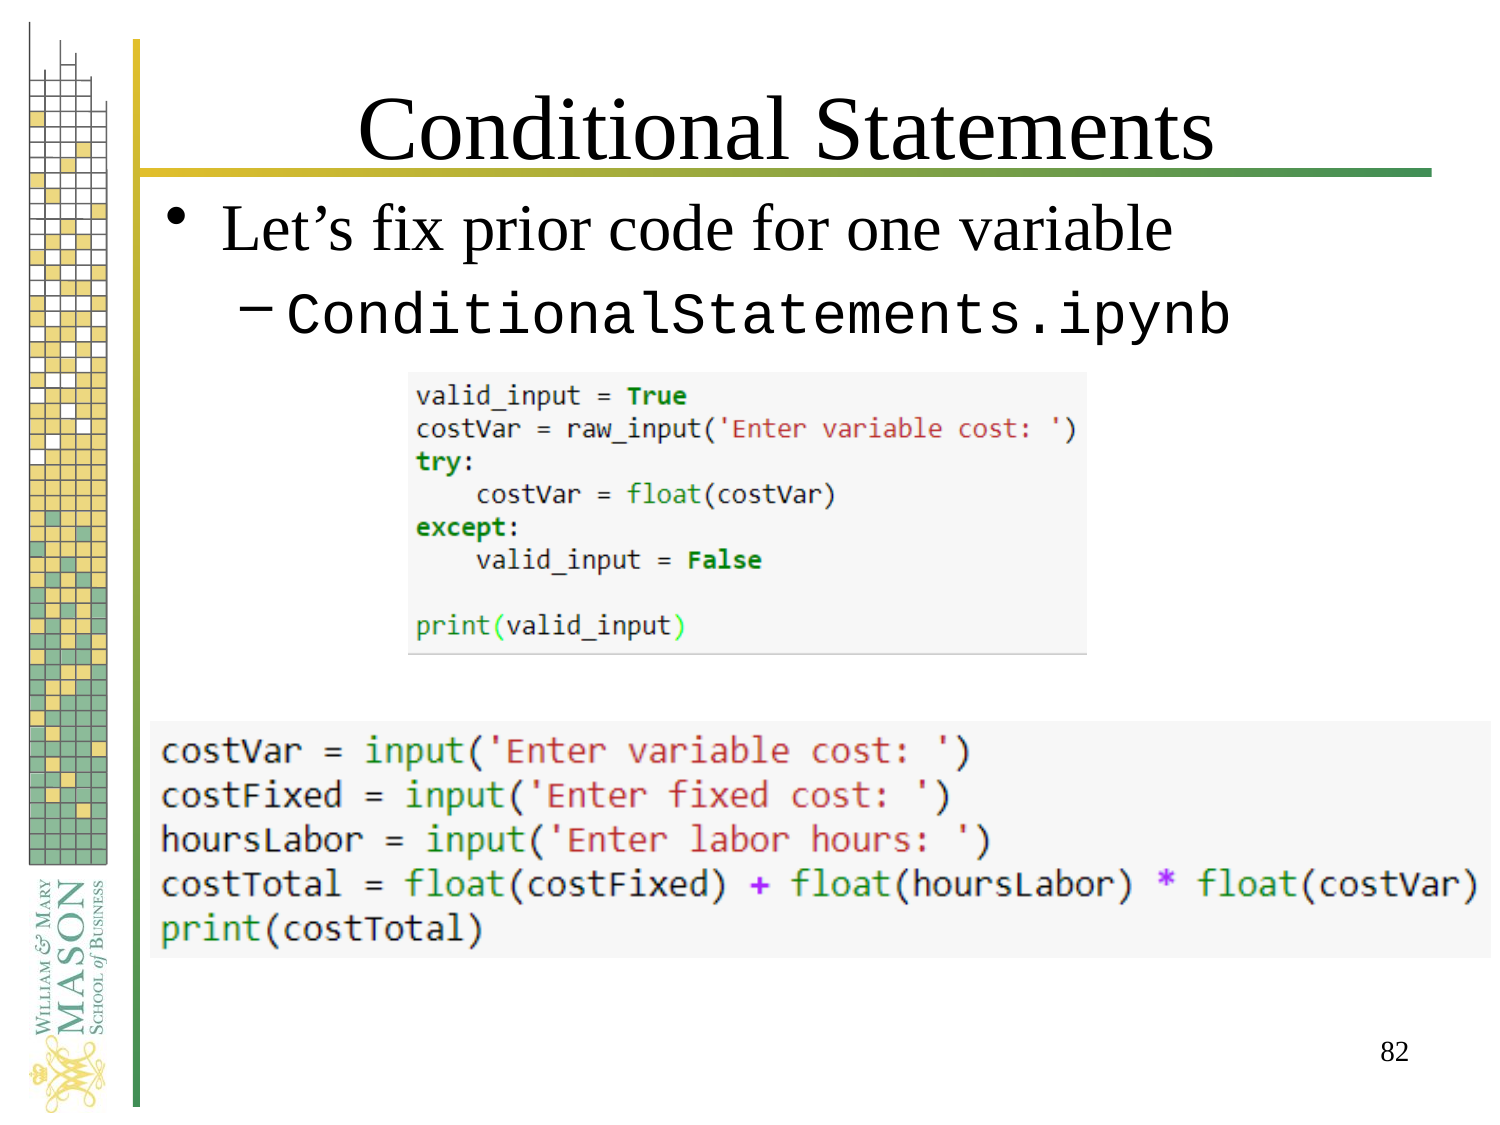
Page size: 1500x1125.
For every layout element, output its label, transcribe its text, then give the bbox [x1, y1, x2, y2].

slide_number 82 [1048, 1024, 1426, 1103]
picture [149, 721, 1491, 959]
list Let’s fix prior code for one variable ConditionalStatements.ipynb [150, 176, 1456, 655]
table_cell != [29, 879, 107, 1113]
picture [407, 371, 1087, 656]
title Conditional Statements [150, 45, 1425, 176]
